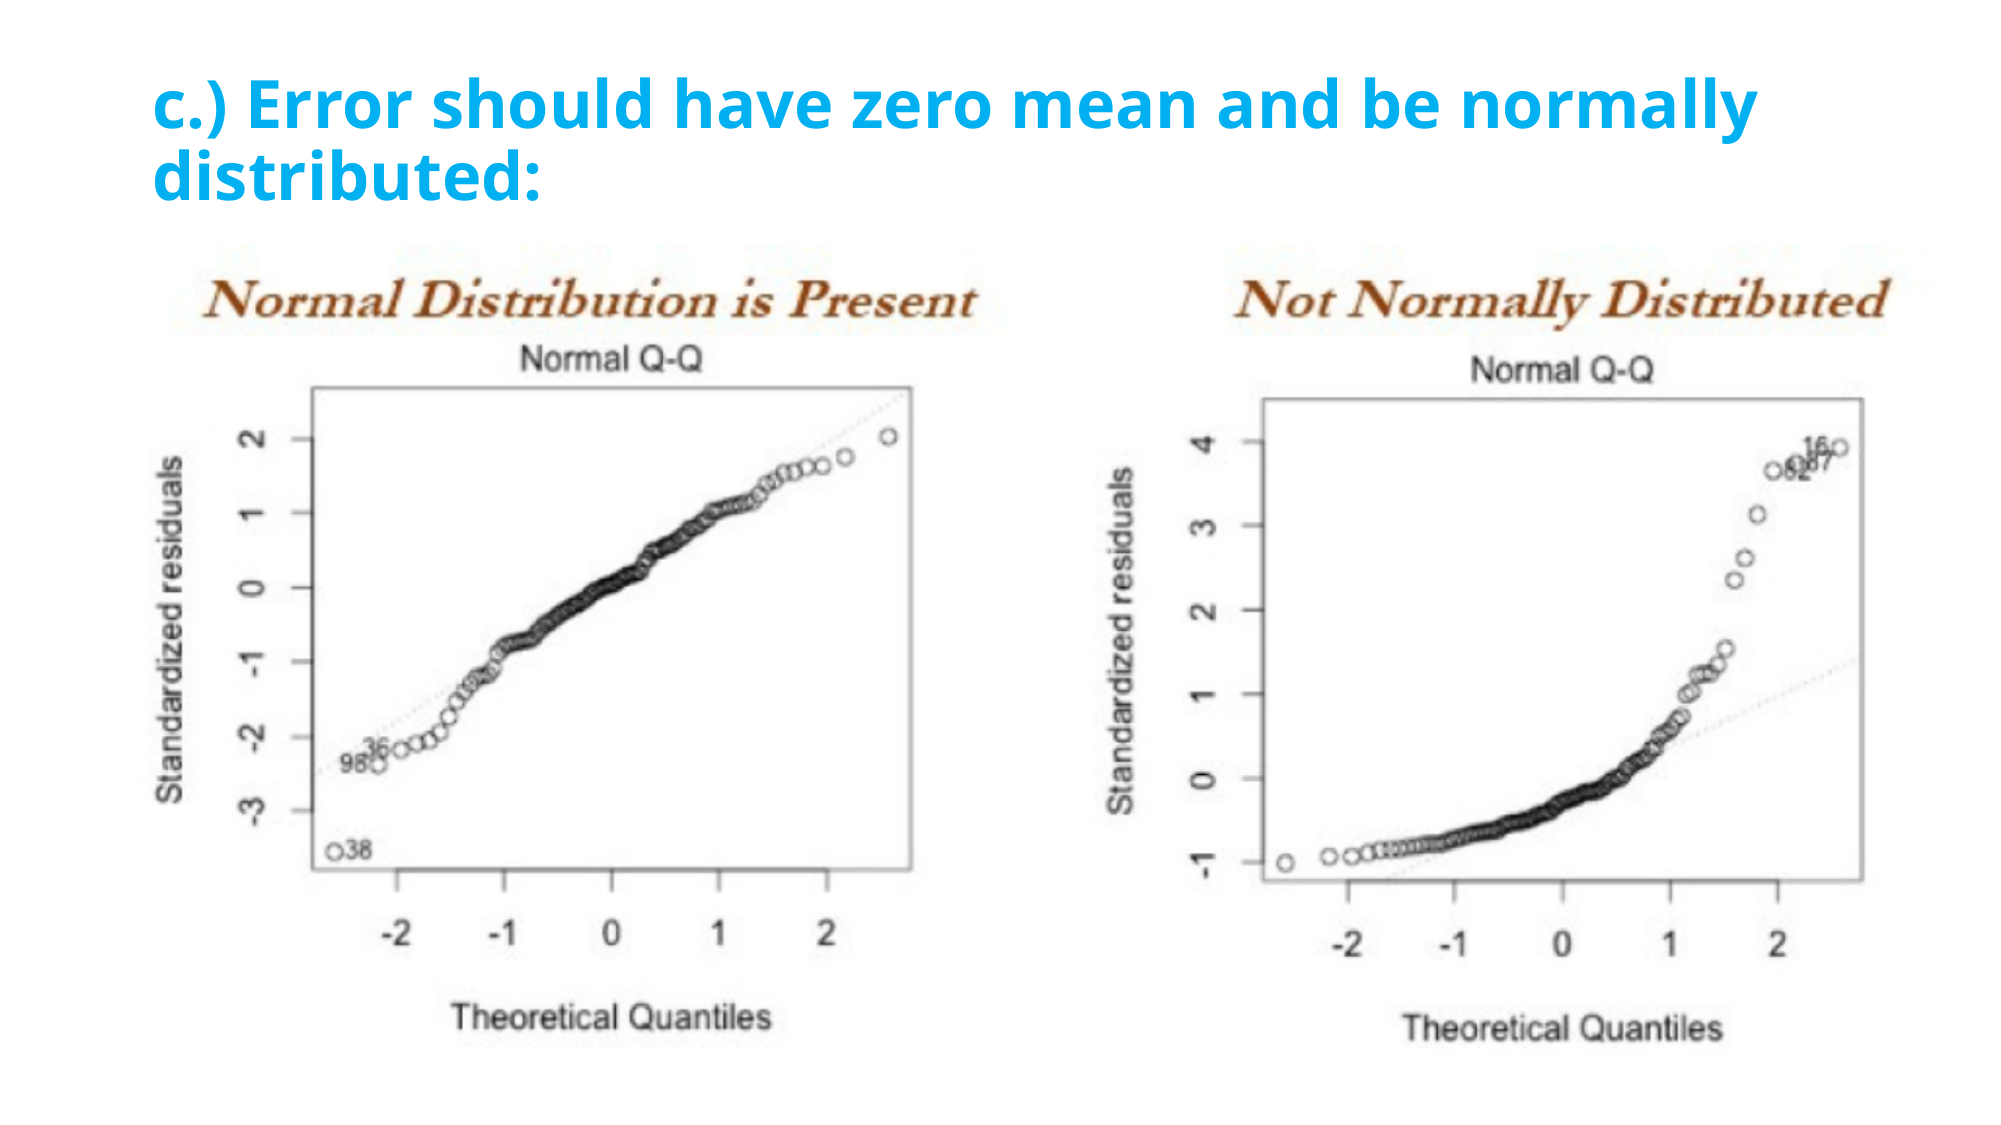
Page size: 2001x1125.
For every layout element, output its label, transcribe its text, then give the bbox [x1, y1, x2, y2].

picture [67, 226, 1933, 1087]
title c.) Error should have zero mean and be normally distributed: [137, 34, 1863, 226]
